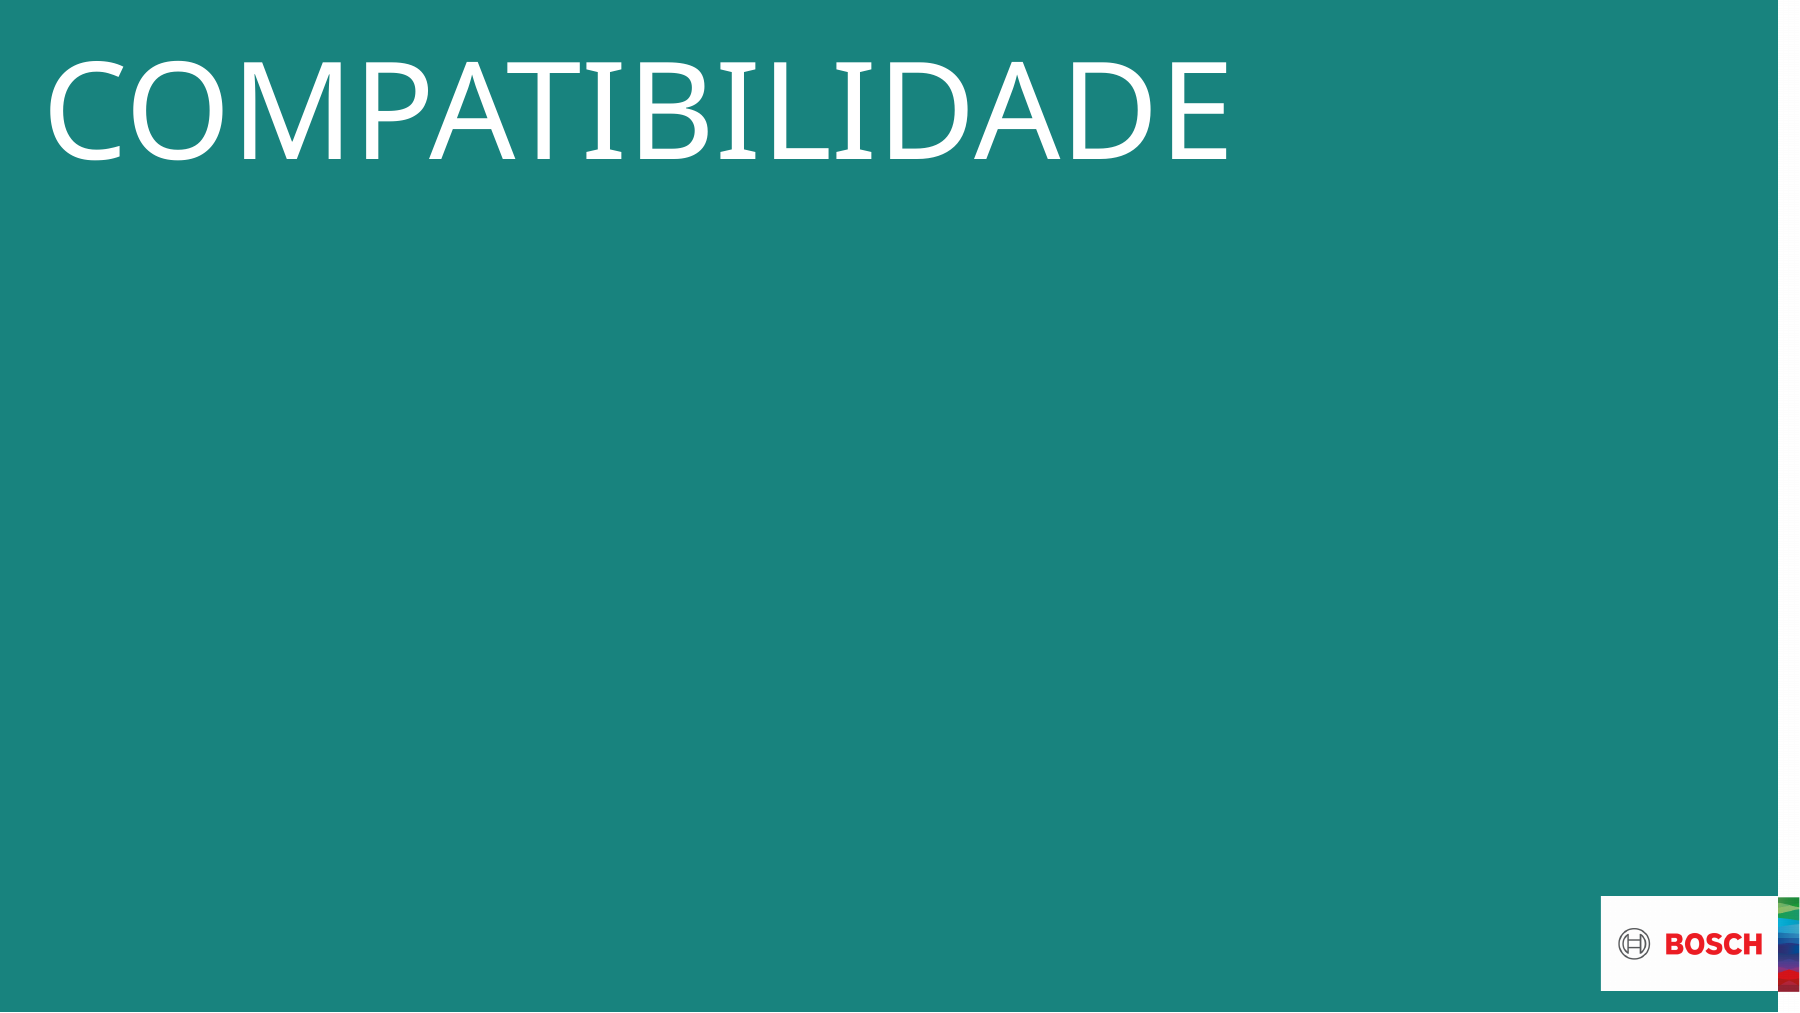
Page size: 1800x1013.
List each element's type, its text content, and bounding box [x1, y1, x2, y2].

picture [1600, 0, 1800, 1013]
title COMPATIBILIDADE [42, 42, 1663, 897]
